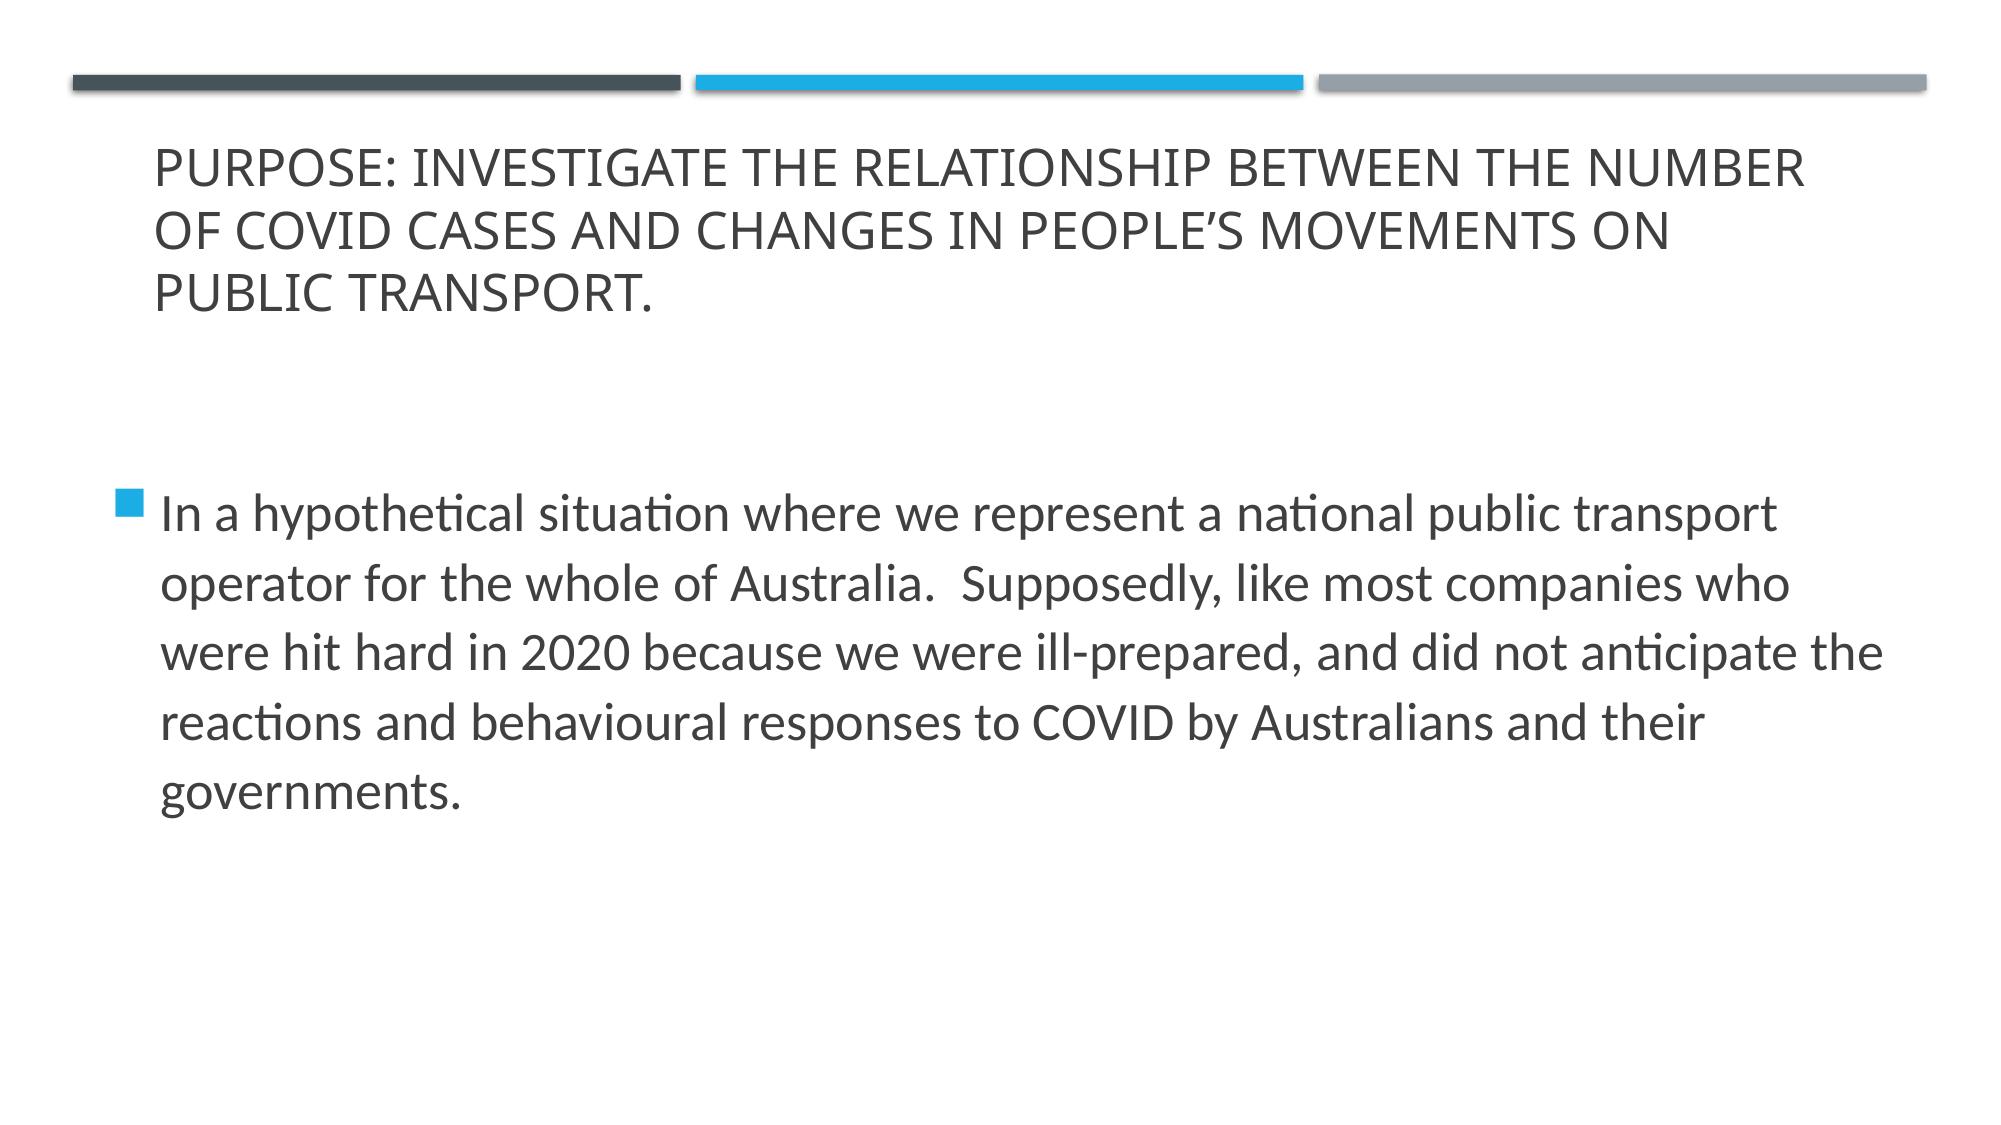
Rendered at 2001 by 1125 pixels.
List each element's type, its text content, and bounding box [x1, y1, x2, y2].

title Purpose: Investigate the relationship between the number of COVID cases and changes in people’s movements on public transport. [138, 123, 1838, 330]
list In a hypothetical situation where we represent a national public transport operator for the whole of Australia. Supposedly, like most companies who were hit hard in 2020 because we were ill-prepared, and did not anticipate the reactions and behavioural responses to COVID by Australians and their governments. [95, 383, 1905, 981]
